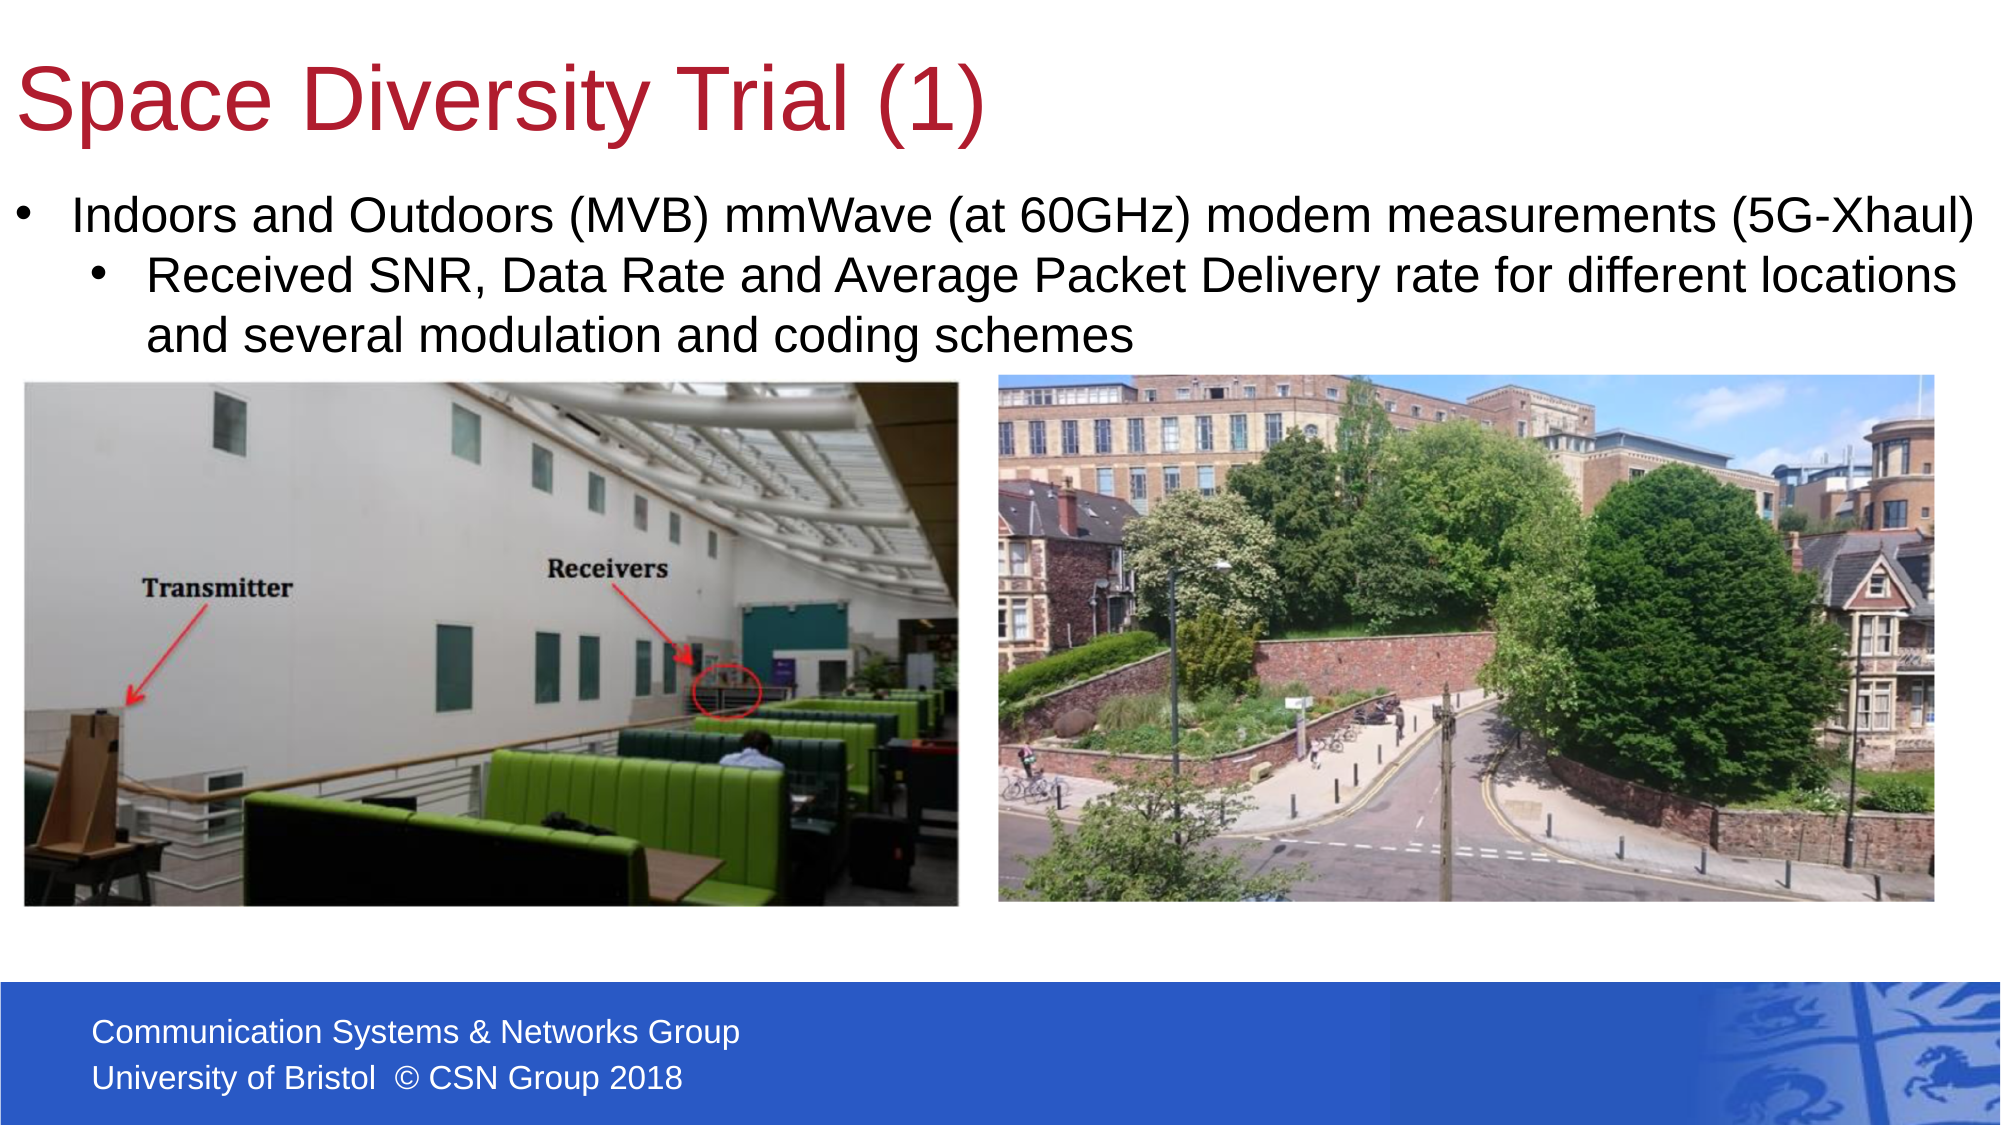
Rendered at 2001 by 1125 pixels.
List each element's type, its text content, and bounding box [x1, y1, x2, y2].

picture [18, 371, 962, 908]
text_box Indoors and Outdoors (MVB) mmWave (at 60GHz) modem measurements (5G-Xhaul) Received SNR, Data Rate and Average Packet Delivery rate for different locations and several modulation and coding schemes [0, 175, 2000, 370]
title Space Diversity Trial (1) [0, 0, 1867, 175]
picture [0, 982, 2001, 1125]
picture [991, 371, 1938, 908]
